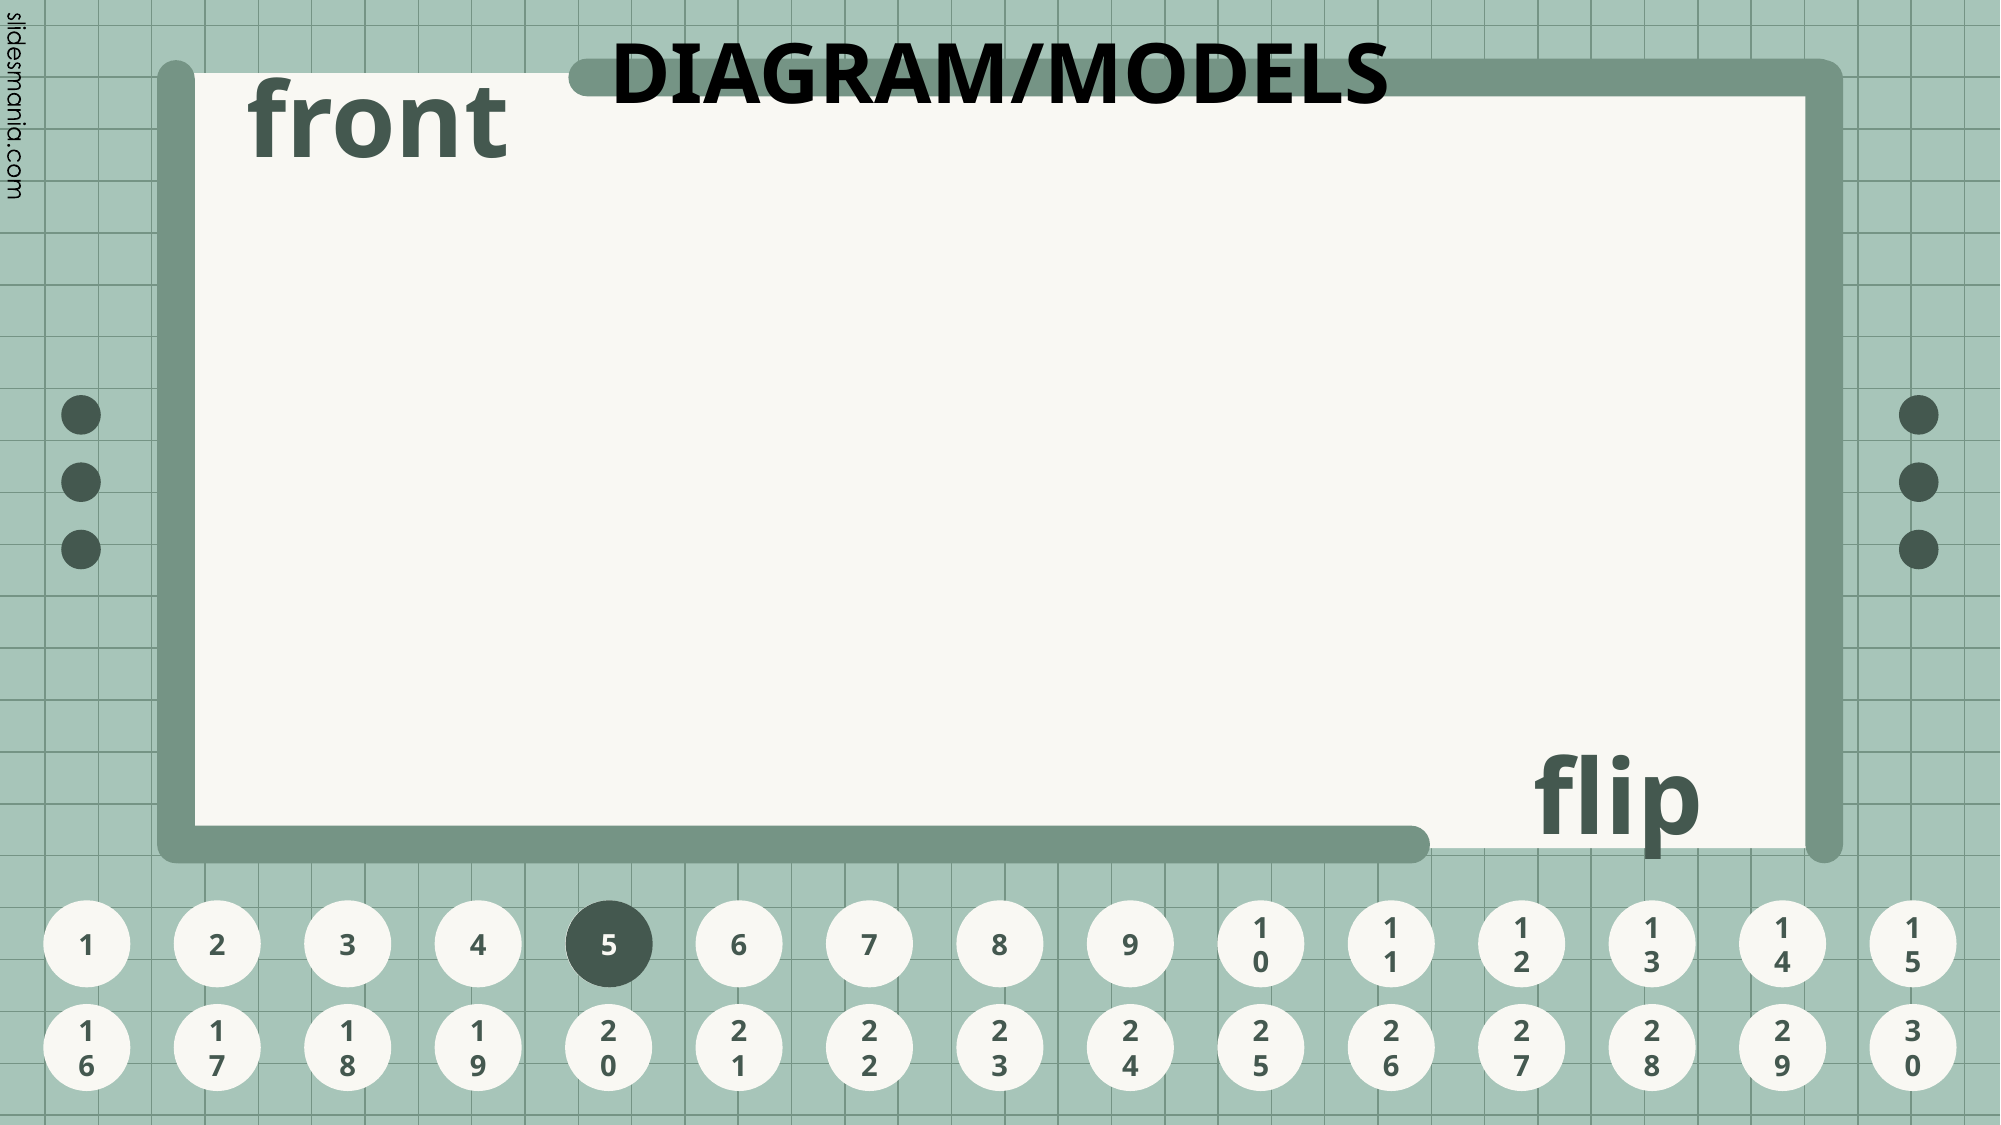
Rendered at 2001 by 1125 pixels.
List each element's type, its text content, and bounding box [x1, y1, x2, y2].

text_box 5 [565, 900, 653, 988]
text_box [1433, 754, 1804, 869]
title DIAGRAM/MODELS [238, 0, 1762, 126]
